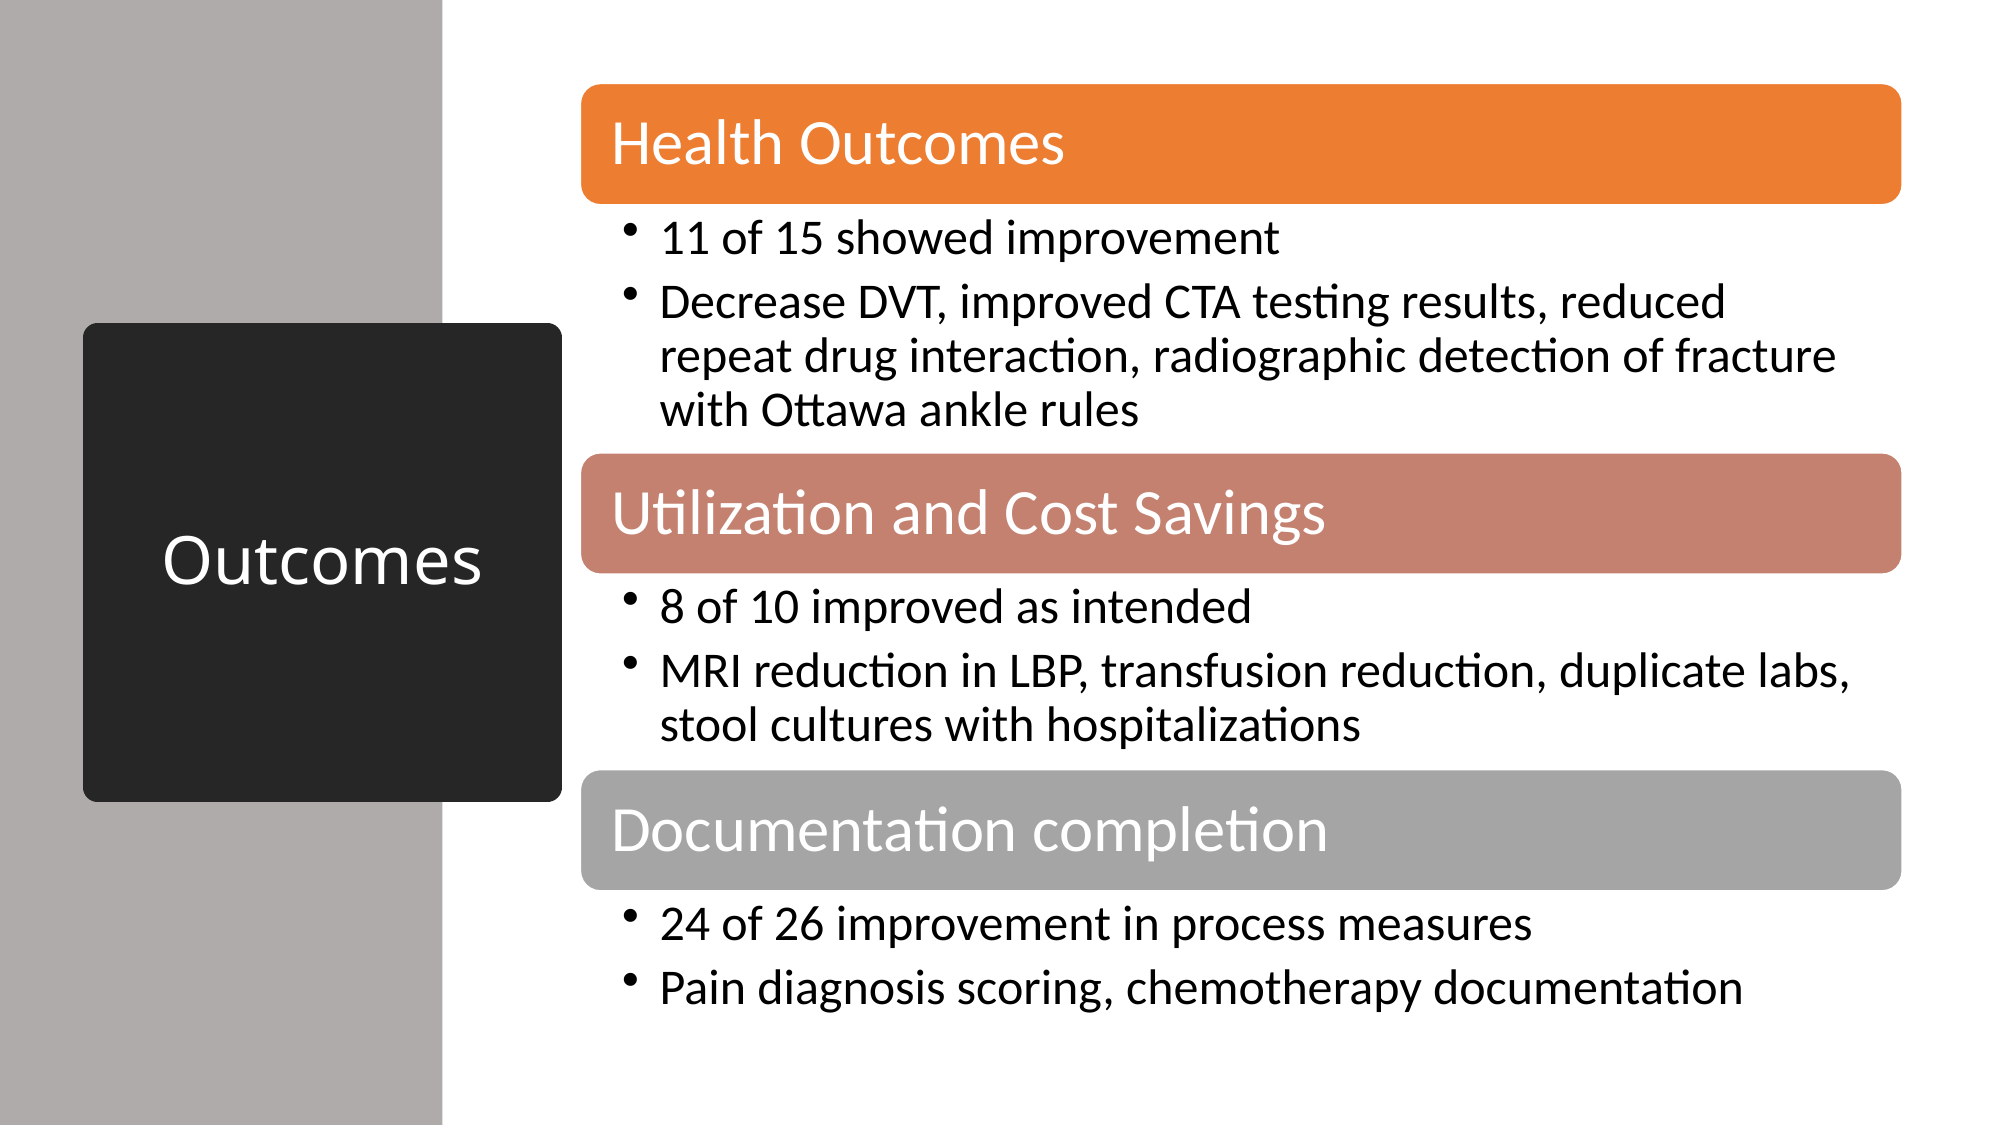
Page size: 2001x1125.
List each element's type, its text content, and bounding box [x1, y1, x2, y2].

title Outcomes [97, 337, 548, 788]
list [580, 74, 1903, 1037]
text_box [0, 0, 443, 1125]
